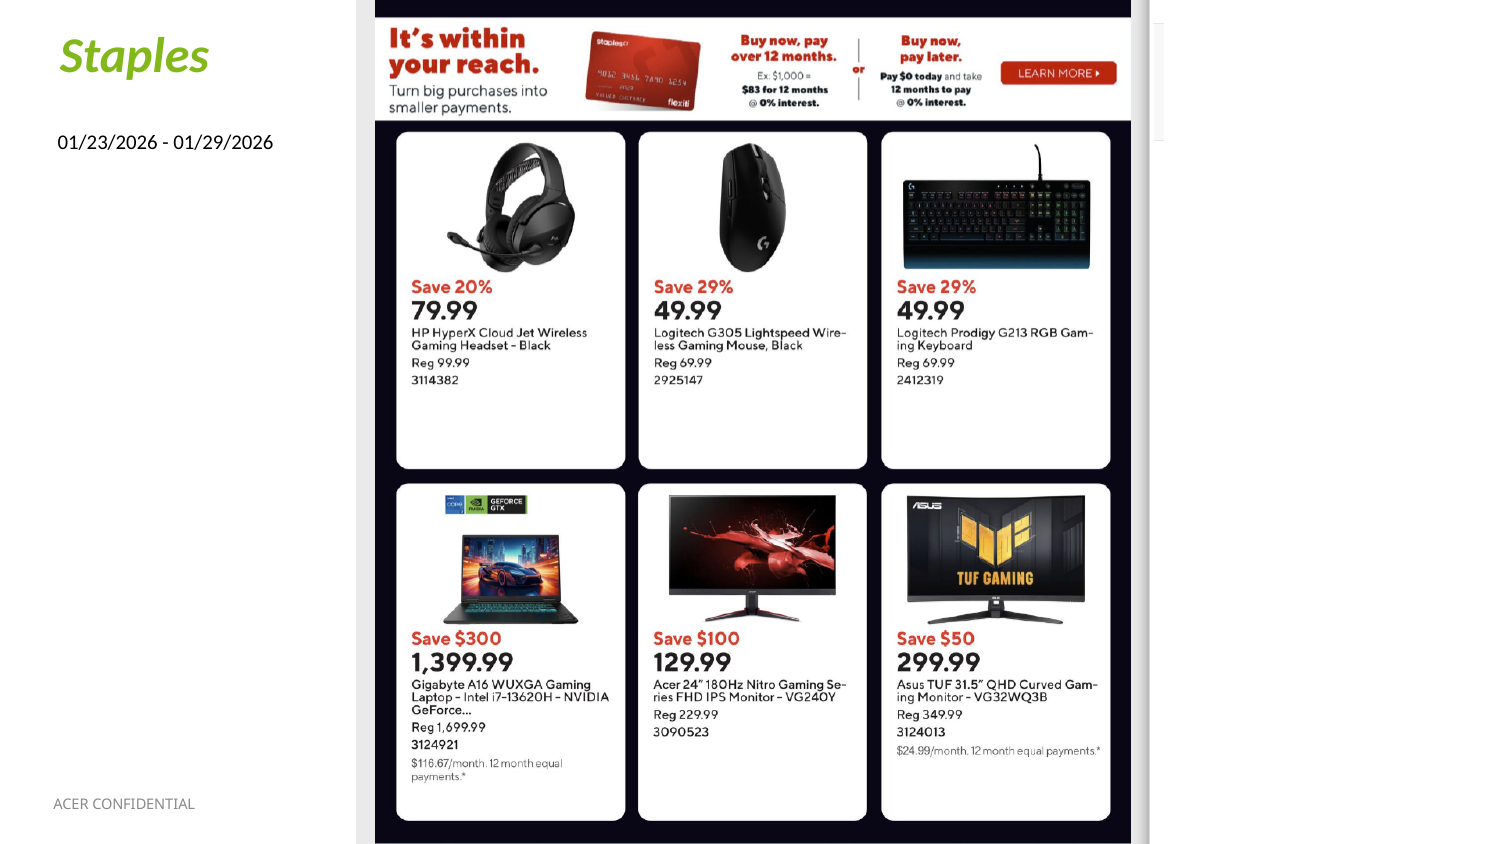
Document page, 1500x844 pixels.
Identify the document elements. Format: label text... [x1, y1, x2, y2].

title Staples [59, 34, 330, 123]
picture [335, 0, 1164, 844]
list 01/23/2026 - 01/29/2026 [57, 123, 330, 237]
